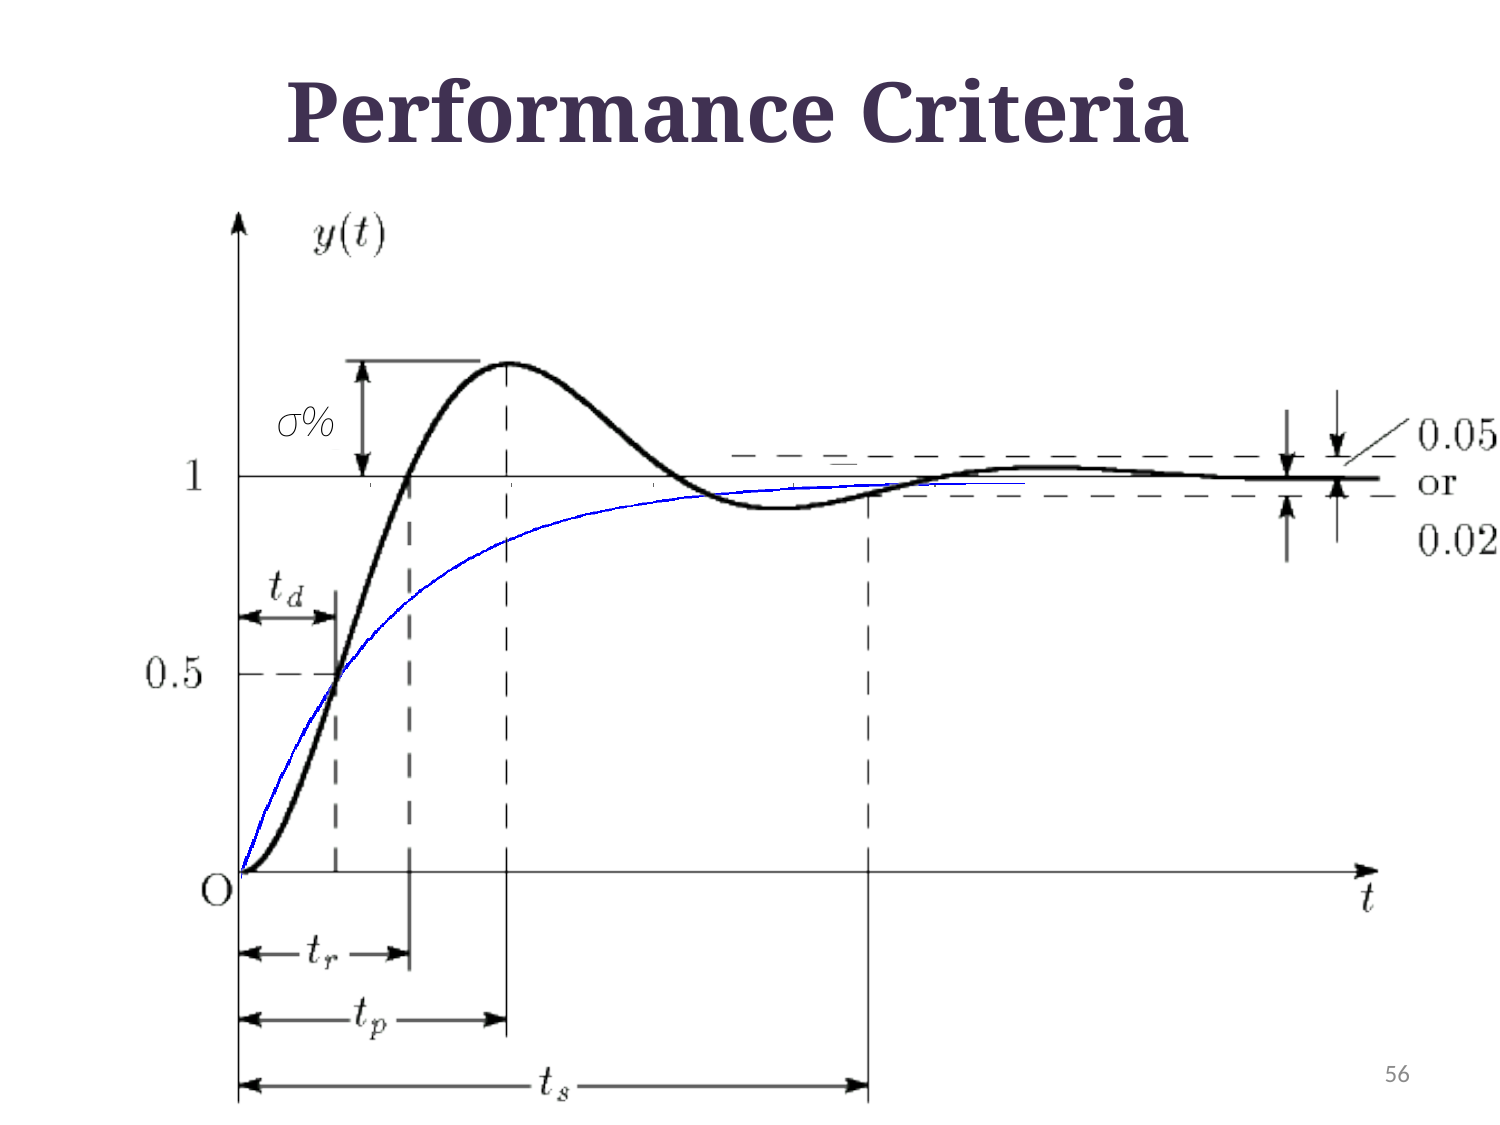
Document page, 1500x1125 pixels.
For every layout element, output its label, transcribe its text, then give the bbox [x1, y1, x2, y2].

text_box Performance Criteria [0, 45, 1500, 173]
picture [141, 193, 1500, 1125]
